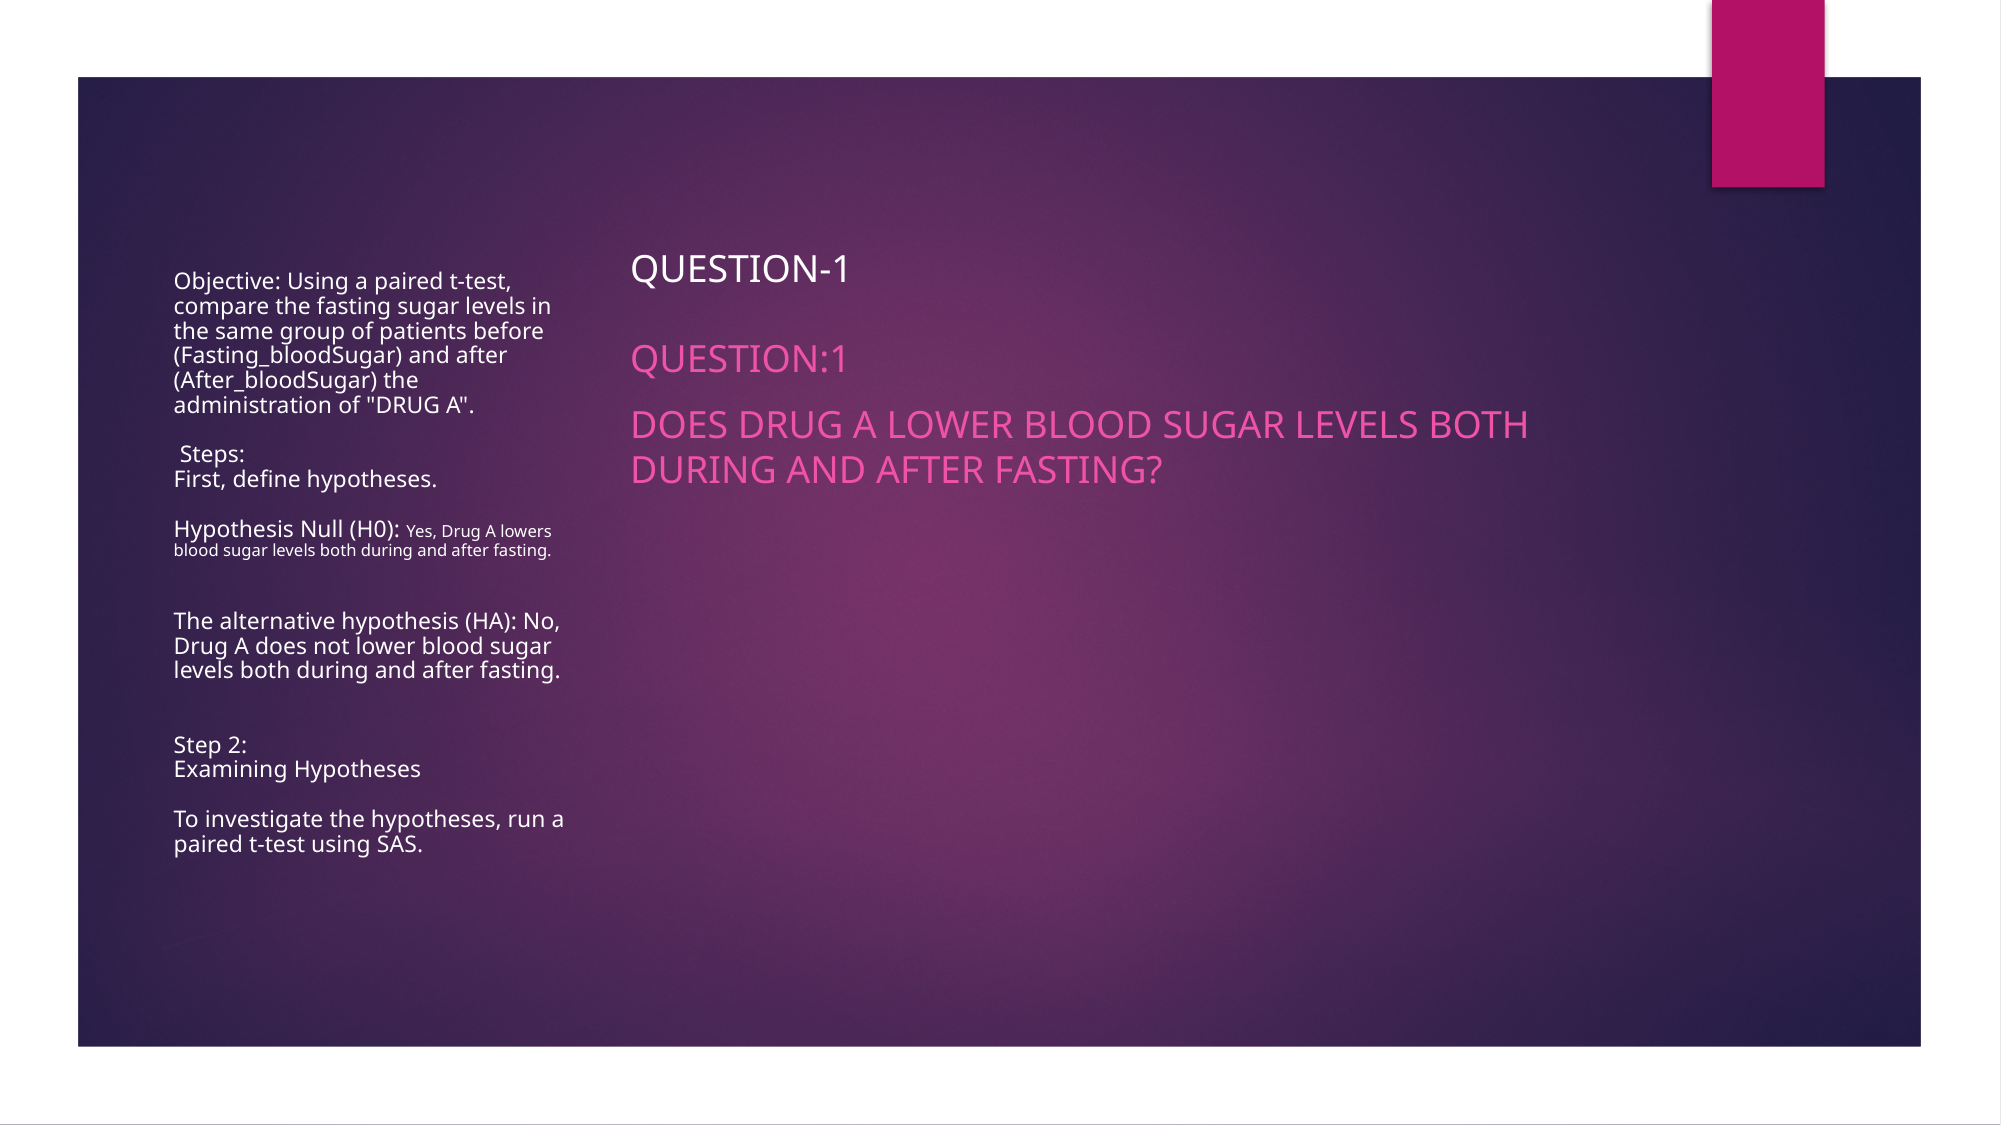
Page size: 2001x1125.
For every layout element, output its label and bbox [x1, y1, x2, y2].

text_box [0, 0, 2000, 1125]
